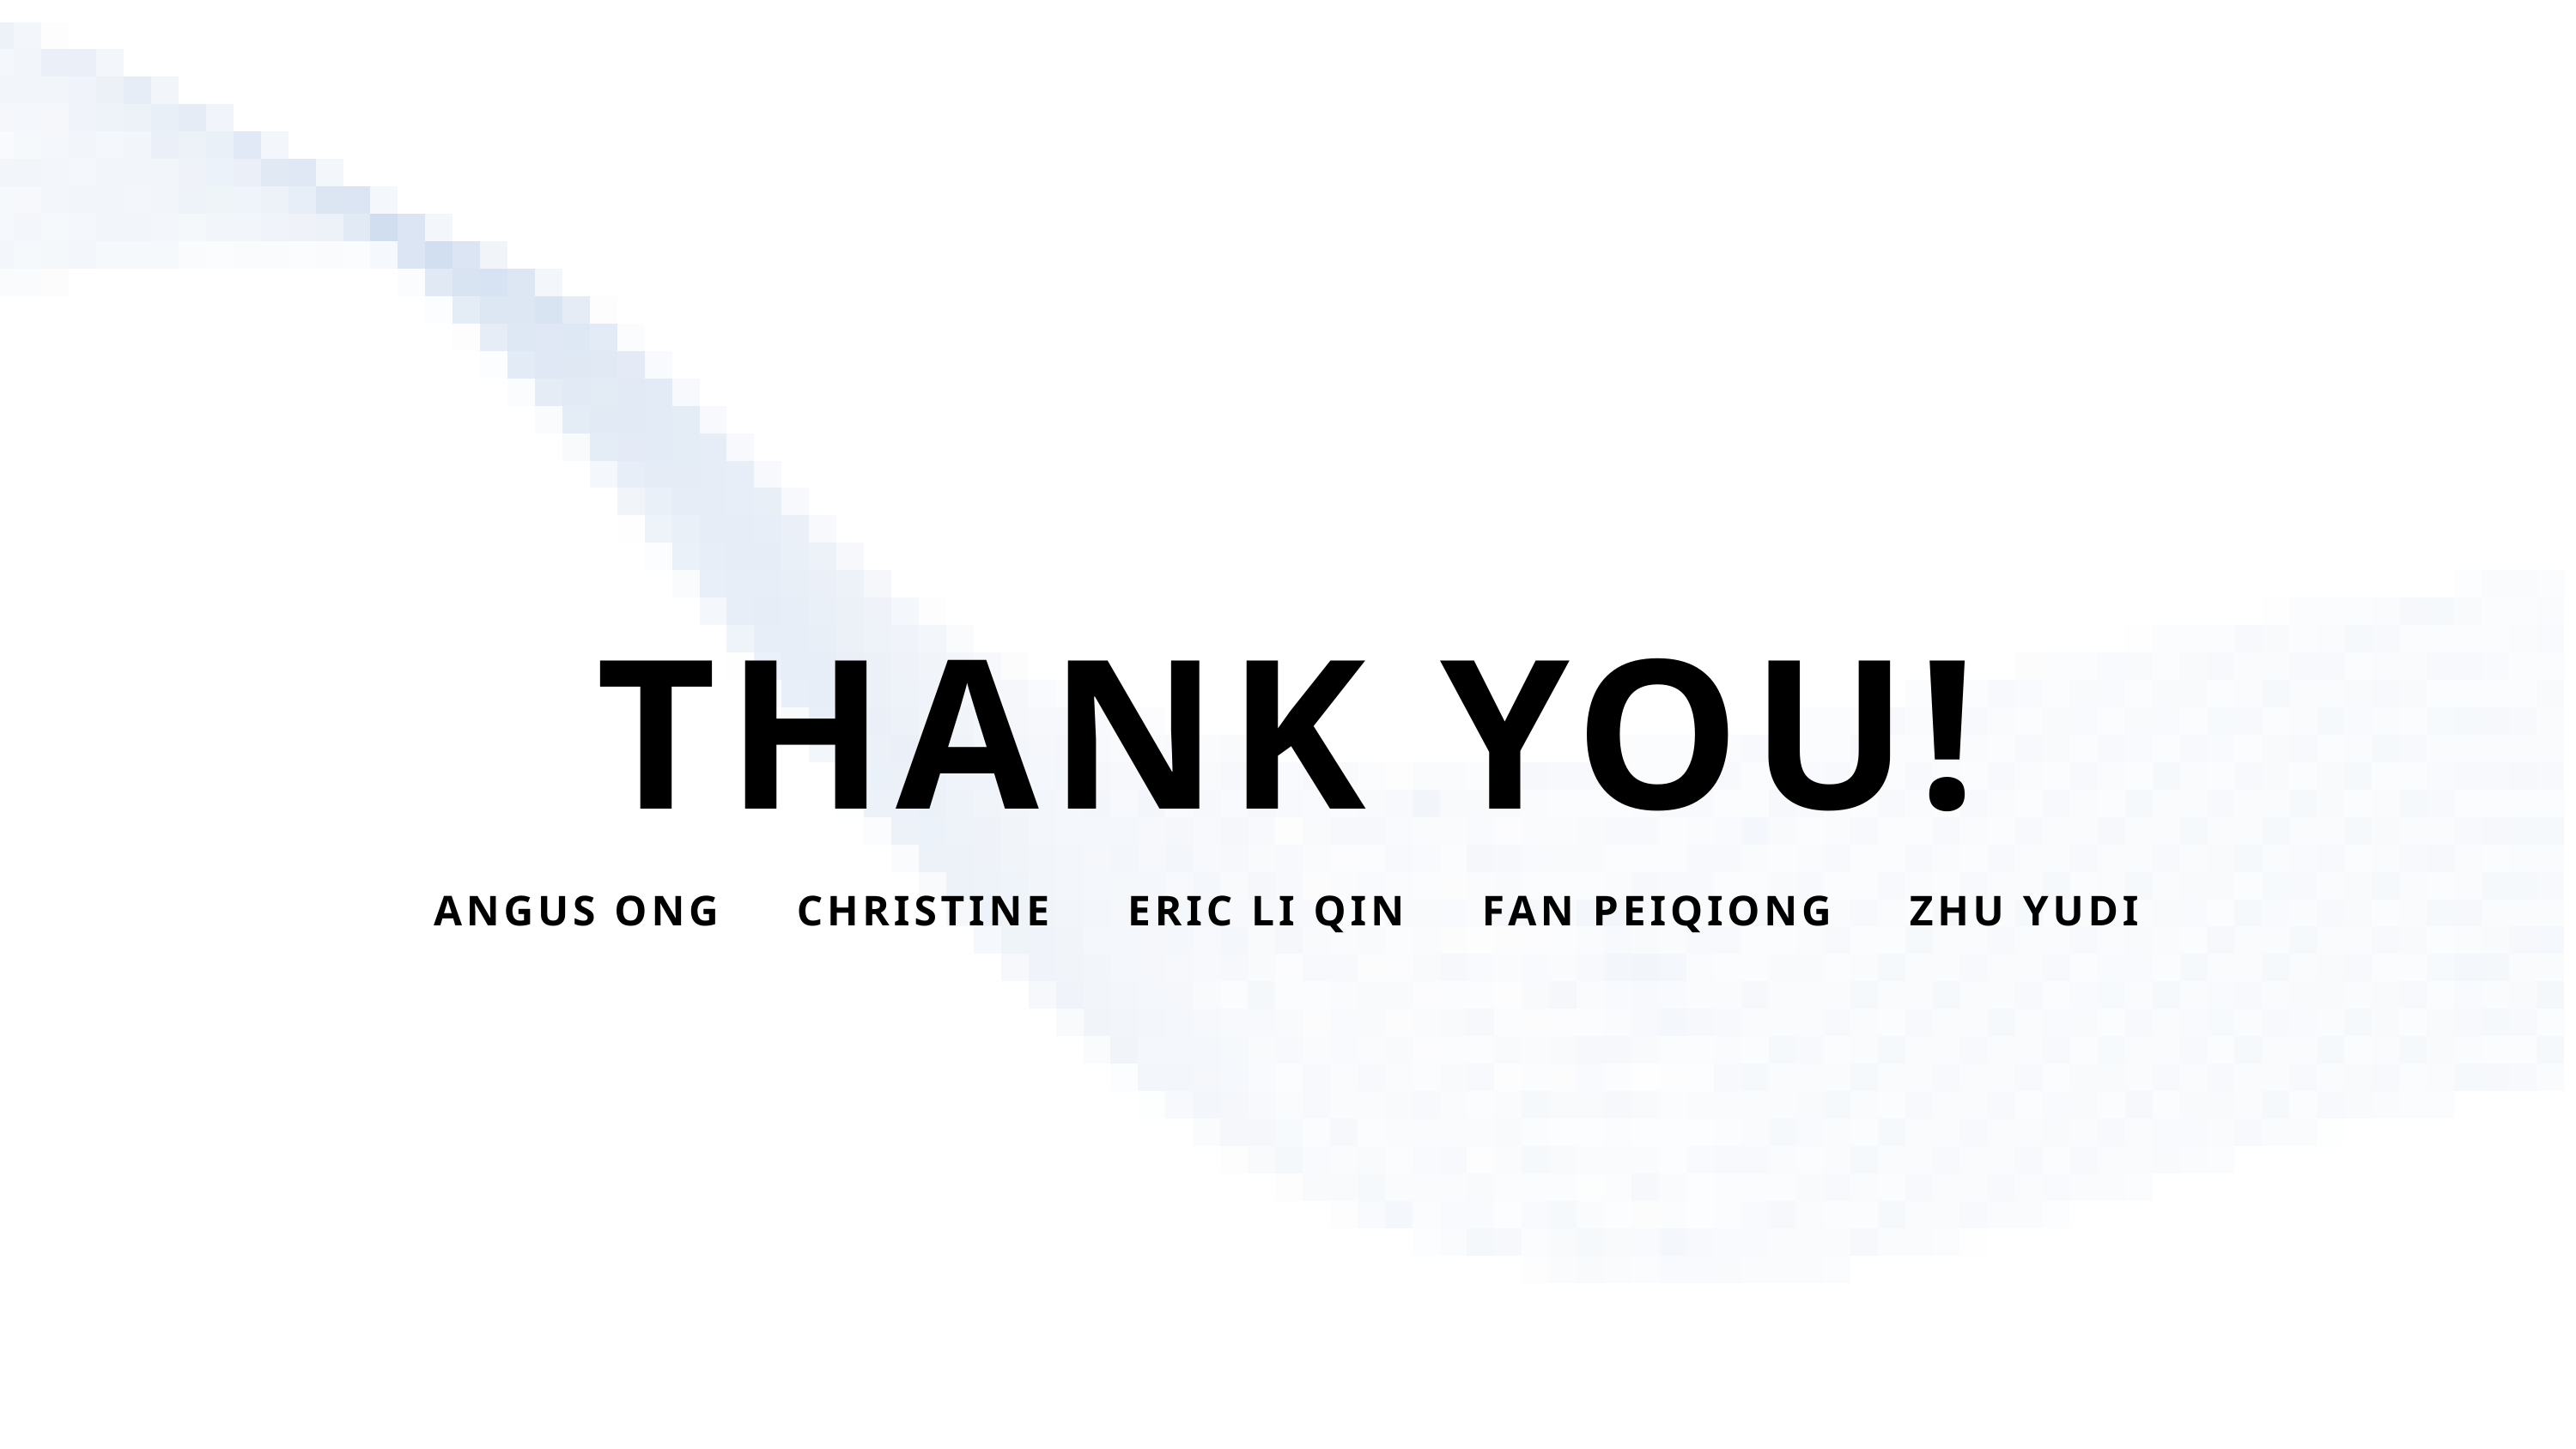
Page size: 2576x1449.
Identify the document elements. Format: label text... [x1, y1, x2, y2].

text_box THANK YOU! [416, 560, 2160, 851]
text_box ANGUS ONG CHRISTINE ERIC LI QIN FAN PEIQIONG ZHU YUDI [263, 876, 2313, 992]
text_box [0, 22, 2564, 1339]
